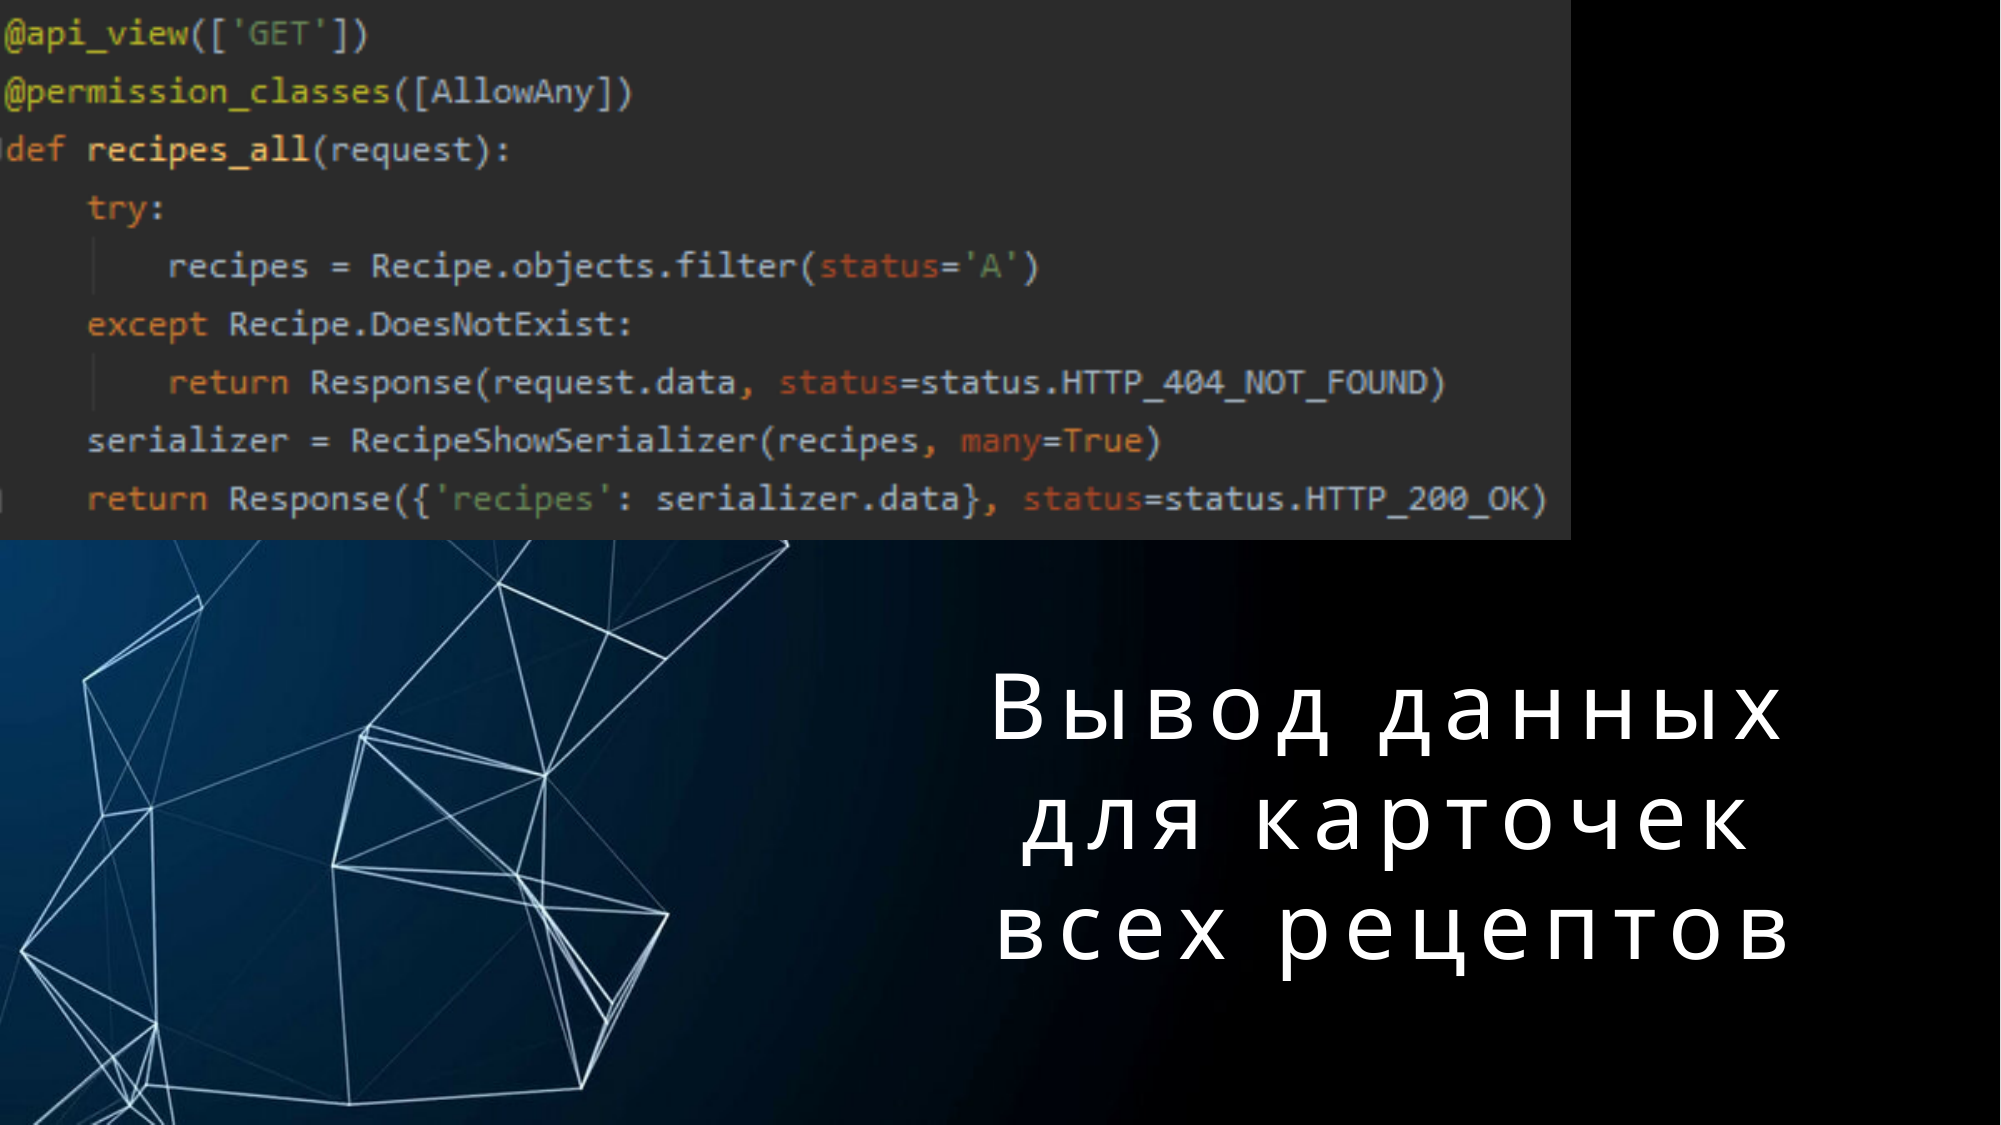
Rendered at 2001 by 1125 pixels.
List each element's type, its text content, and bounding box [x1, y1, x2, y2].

text_box Вывод данных для карточек всех рецептов [886, 640, 1897, 993]
picture [0, 0, 2001, 1125]
